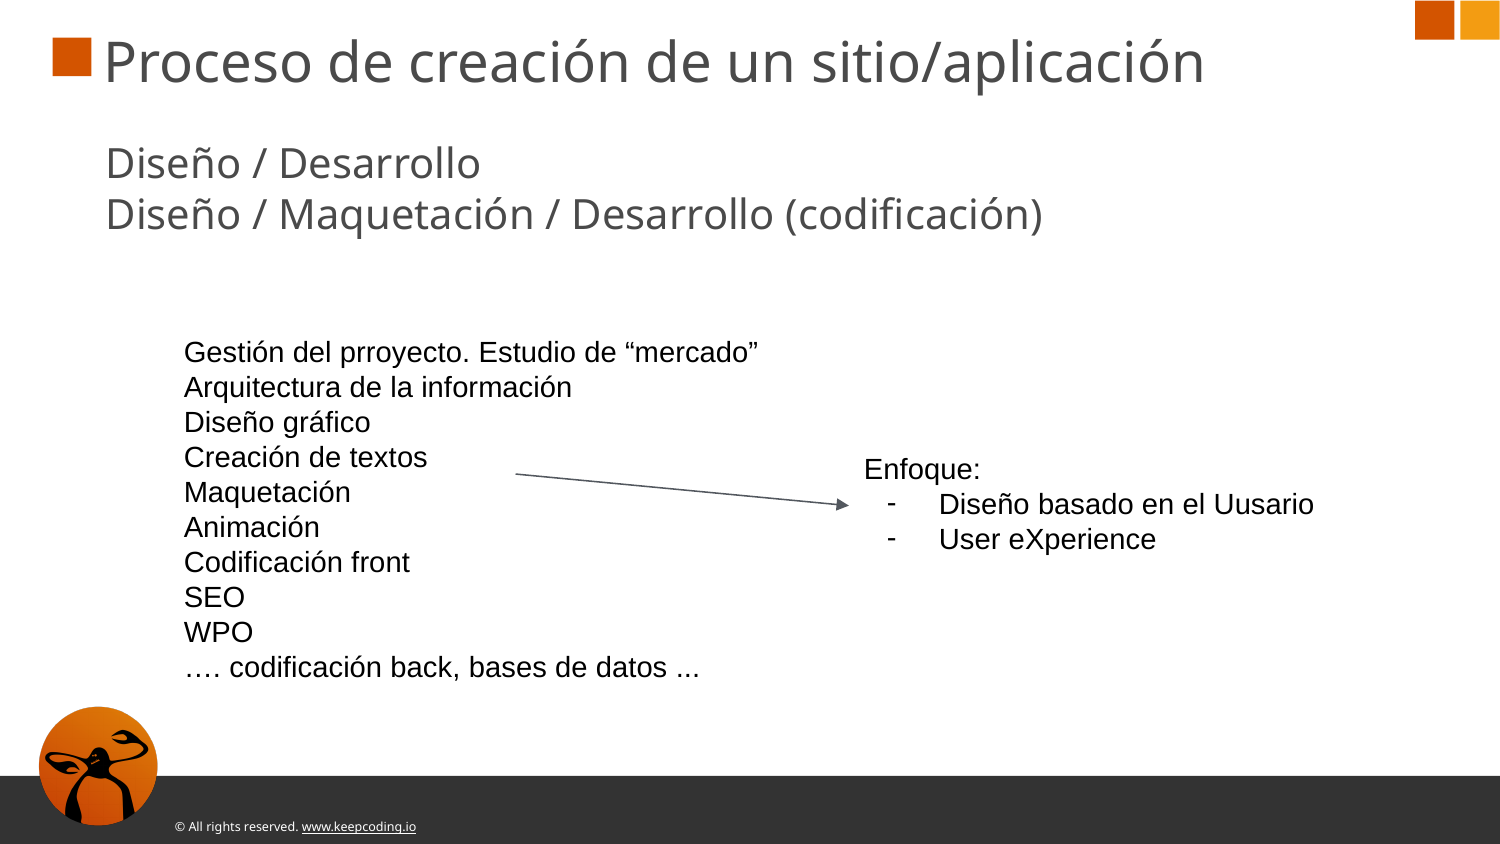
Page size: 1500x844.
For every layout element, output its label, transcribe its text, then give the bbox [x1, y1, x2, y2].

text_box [515, 473, 850, 506]
text_box Enfoque: Diseño basado en el Uusario User eXperience [848, 435, 1399, 576]
title Proceso de creación de un sitio/aplicación [94, 17, 1381, 107]
list Diseño / Desarrollo Diseño / Maquetación / Desarrollo (codificación) [97, 128, 1383, 283]
text_box Gestión del prroyecto. Estudio de “mercado” Arquitectura de la información Diseño gráfico Creación de textos Maquetación Animación Codificación front SEO WPO …. codificación back, bases de datos ... [168, 318, 787, 693]
picture [0, 673, 246, 844]
